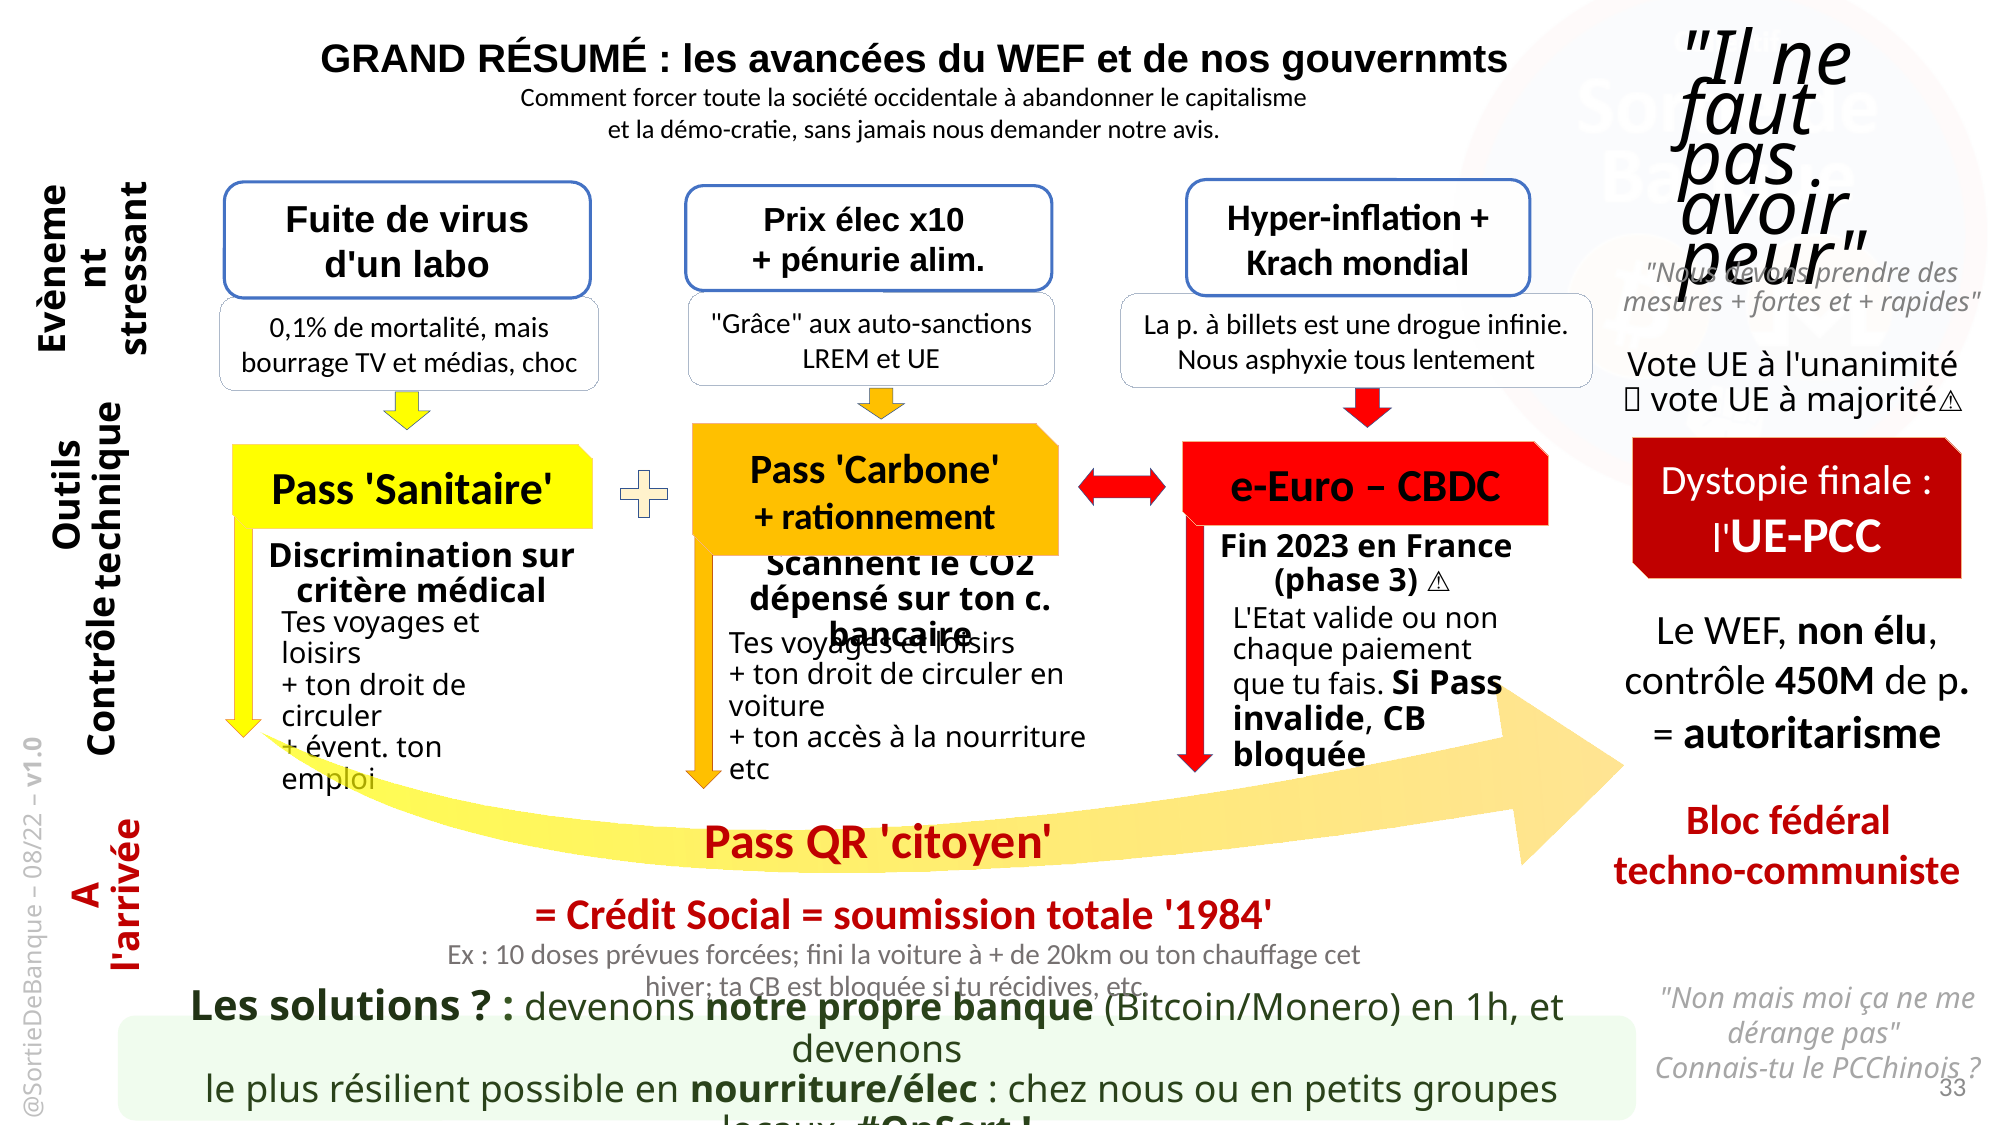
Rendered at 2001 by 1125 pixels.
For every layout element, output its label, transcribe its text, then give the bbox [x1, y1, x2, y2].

text_box Pass 'Carbone' + rationnement [692, 423, 1059, 556]
text_box Dystopie finale : l'UE-PCC [1632, 437, 1962, 579]
text_box [1077, 465, 1167, 509]
text_box [1192, 708, 1593, 843]
text_box [259, 730, 438, 793]
text_box Pass 'Sanitaire' [232, 444, 593, 529]
text_box Fuite de virus d'un labo [224, 181, 591, 299]
text_box [1340, 387, 1395, 429]
text_box Contrôle [64, 606, 140, 773]
text_box 0,1% de mortalité, mais bourrage TV et médias, choc [219, 296, 599, 391]
text_box Pass QR 'citoyen' [209, 793, 1549, 884]
text_box Vote UE à l'unanimité  vote UE à majorité⚠️ [1600, 337, 1986, 438]
text_box [854, 387, 908, 421]
text_box Tes voyages et loisirs + ton droit de circuler en voiture + ton accès à la nourriture etc [713, 660, 1142, 753]
text_box Prix élec x10 + pénurie alim. [685, 185, 1052, 291]
text_box Tes voyages et loisirs + ton droit de circuler + évent. ton emploi [266, 636, 559, 766]
text_box Les solutions ? : devenons notre propre banque (Bitcoin/Monero) en 1h, et devenons le plus résilient possible en nourriture/élec : chez nous ou en petits groupes locaux. #OnSort ! [117, 1015, 1631, 1121]
text_box Hyper-inflation + Krach mondial [1186, 179, 1530, 296]
text_box A l'arrivée [78, 793, 145, 998]
text_box Outils technique [23, 385, 153, 606]
text_box GRAND RÉSUMÉ : les avancées du WEF et de nos gouvernmts Comment forcer toute la société occidentale à abandonner le capitalisme et la démo-cratie, sans jamais nous demander notre avis. [274, 0, 1555, 173]
text_box [380, 390, 434, 432]
text_box "Non mais moi ça ne me dérange pas" Connais-tu le PCChinois ? [1626, 971, 2000, 1092]
text_box Discrimination sur critère médical [250, 528, 594, 621]
text_box La p. à billets est une drogue infinie. Nous asphyxie tous lentement [1120, 293, 1593, 388]
text_box [619, 469, 669, 518]
text_box [1174, 515, 1216, 774]
text_box = Crédit Social = soumission totale '1984' Ex : 10 doses prévues forcées; fini la voiture à + de 20km ou ton chauffage cet hiver; ta CB est bloquée si tu récidives, etc. [412, 884, 1397, 1013]
text_box L'Etat valide ou non chaque paiement que tu fais. Si Pass invalide, CB bloquée [1217, 624, 1538, 753]
text_box Evènement stressant [28, 158, 158, 380]
text_box [223, 516, 264, 739]
text_box Fin 2023 en France (phase 3) ⚠️ [1205, 526, 1533, 611]
text_box "Grâce" aux auto-sanctions LREM et UE [688, 291, 1055, 386]
text_box Scannent le CO2 dépensé sur ton c. bancaire [707, 554, 1094, 647]
text_box "Il ne faut pas avoir peur" [1664, 42, 1947, 240]
text_box [683, 536, 724, 791]
text_box e-Euro – CBDC [1182, 441, 1549, 526]
text_box Le WEF, non élu, contrôle 450M de p. = autoritarisme Bloc fédéral . techno-communiste . [1593, 586, 2000, 910]
text_box @SortieDeBanque – 08/22 – v1.0 [0, 675, 78, 1125]
text_box "Nous devons prendre des mesures + fortes et + rapides" [1600, 240, 2000, 337]
slide_number 33 [1531, 1056, 1982, 1116]
